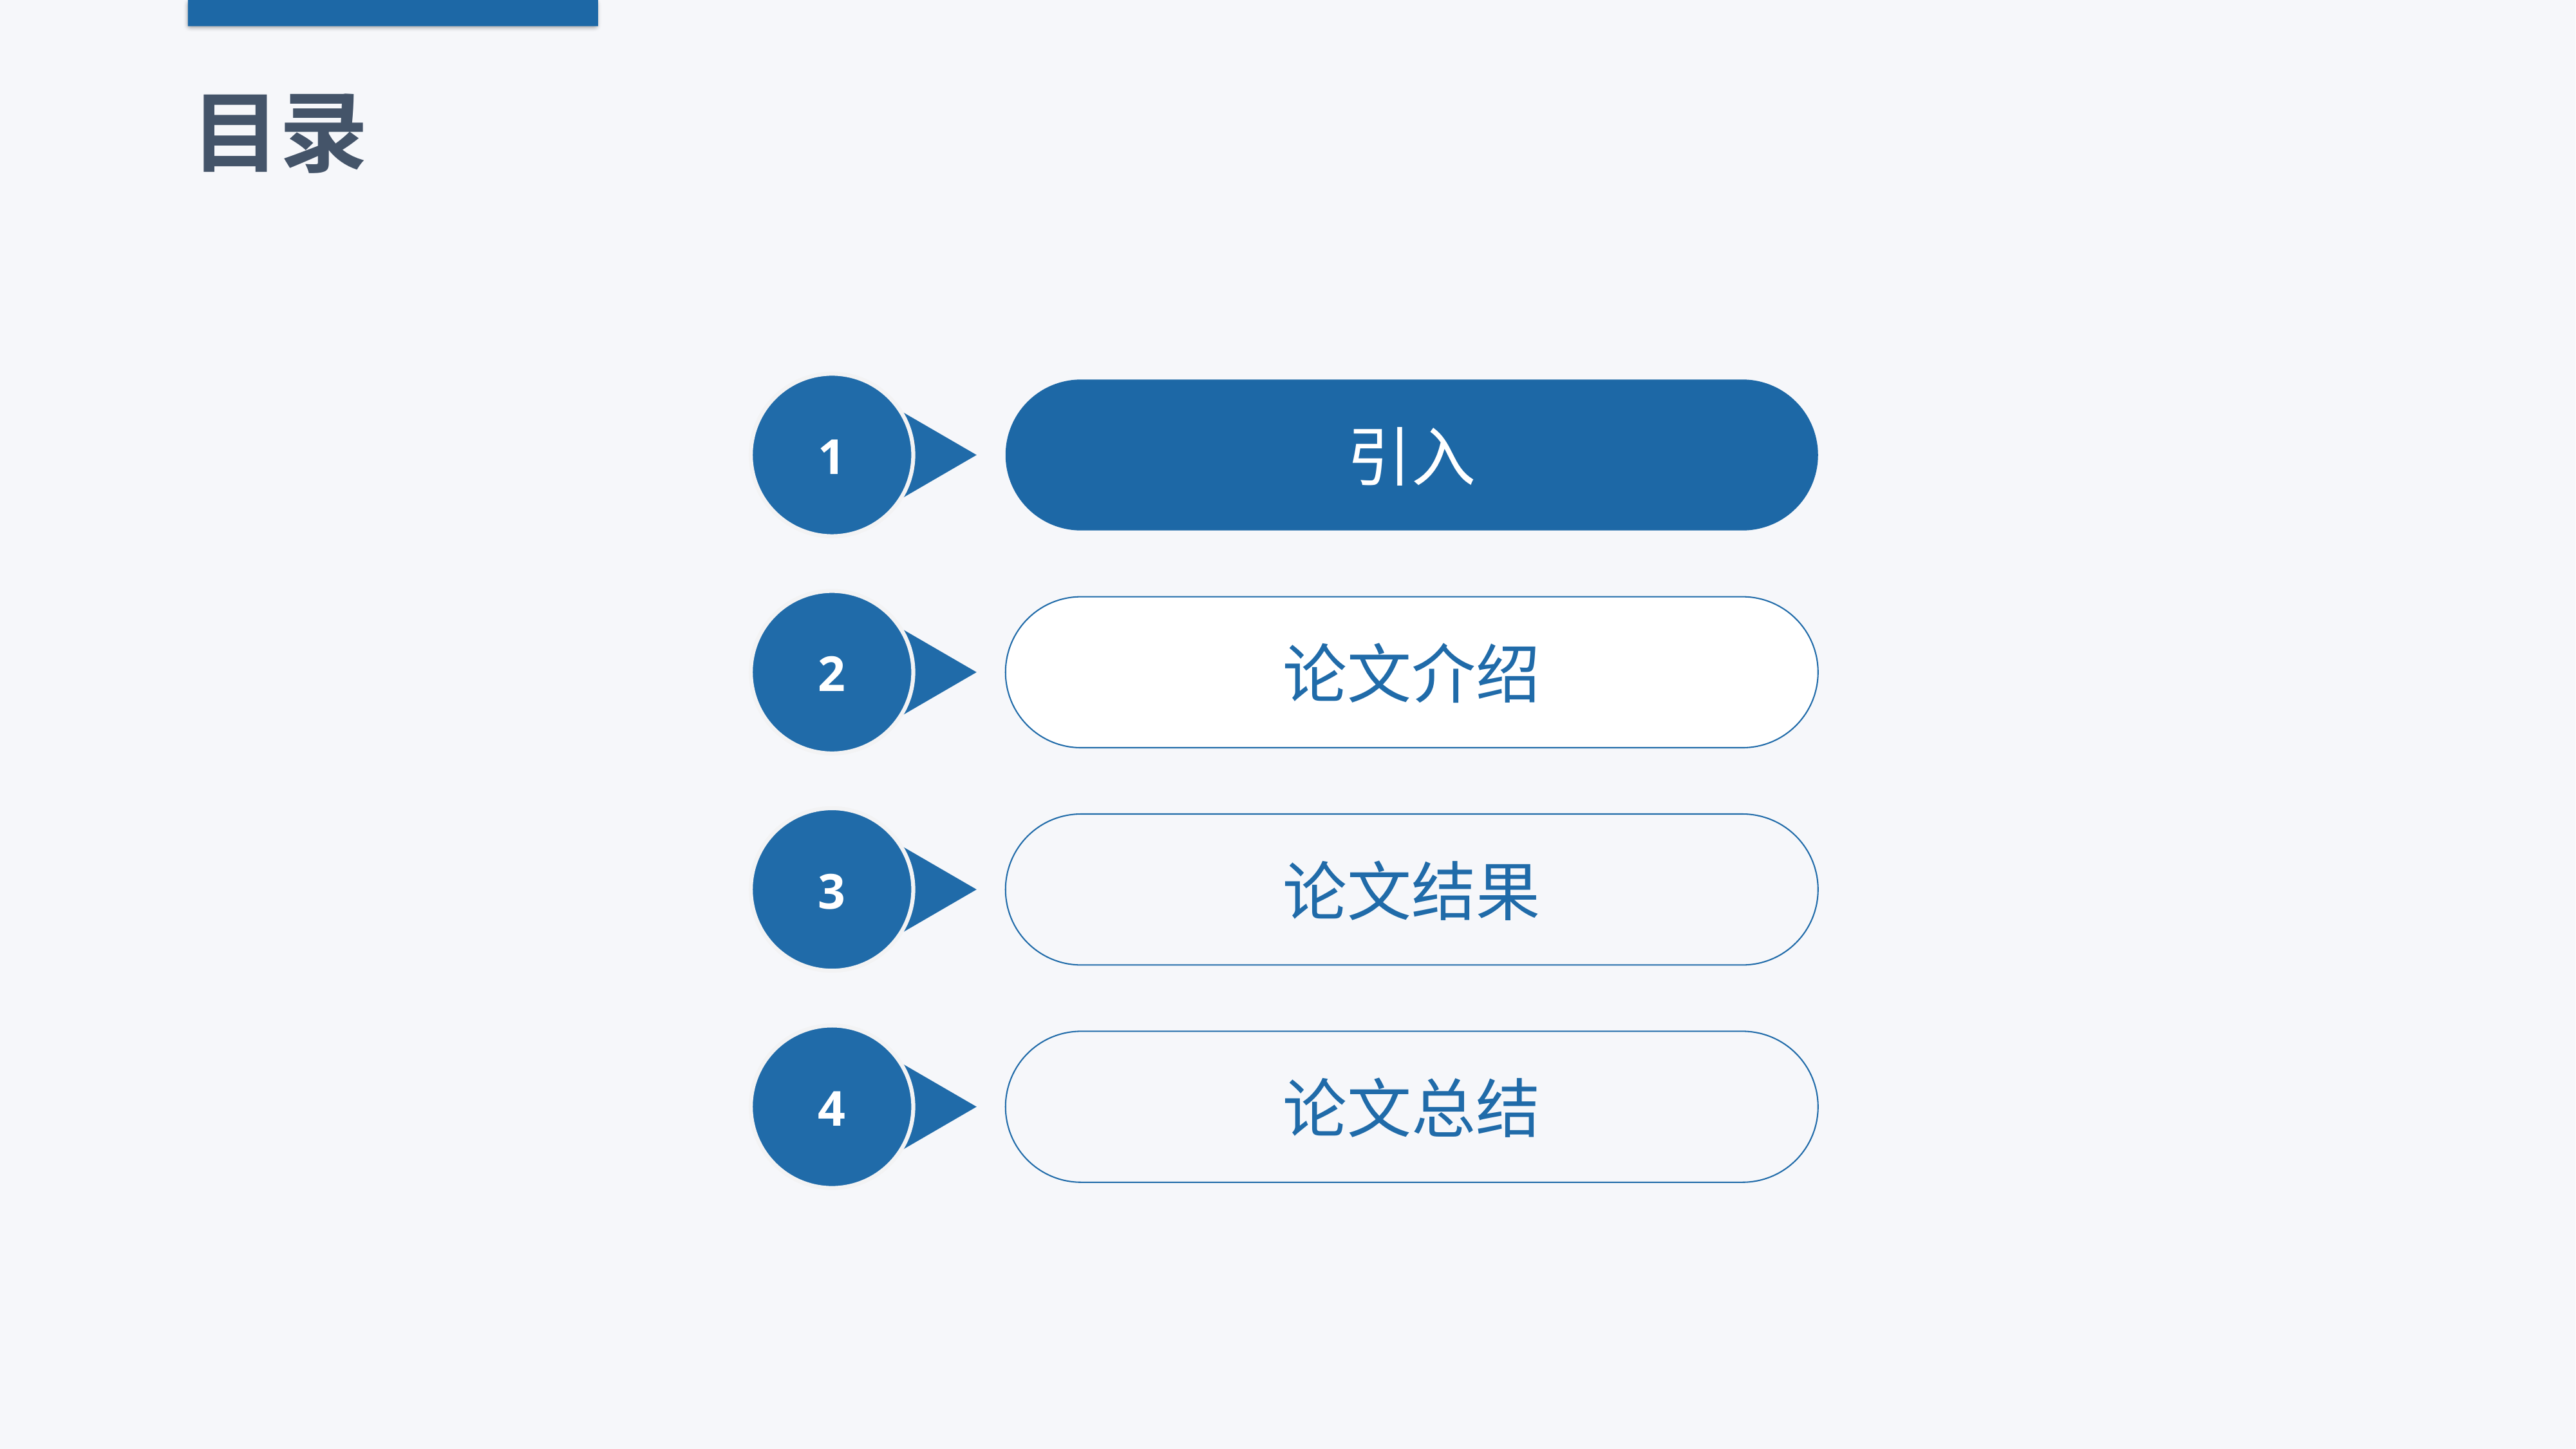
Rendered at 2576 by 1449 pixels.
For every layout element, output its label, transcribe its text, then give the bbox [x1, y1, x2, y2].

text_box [750, 808, 1819, 971]
text_box 目录 [182, 71, 2394, 191]
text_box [750, 374, 1819, 536]
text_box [750, 1025, 1819, 1188]
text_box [750, 591, 1819, 754]
